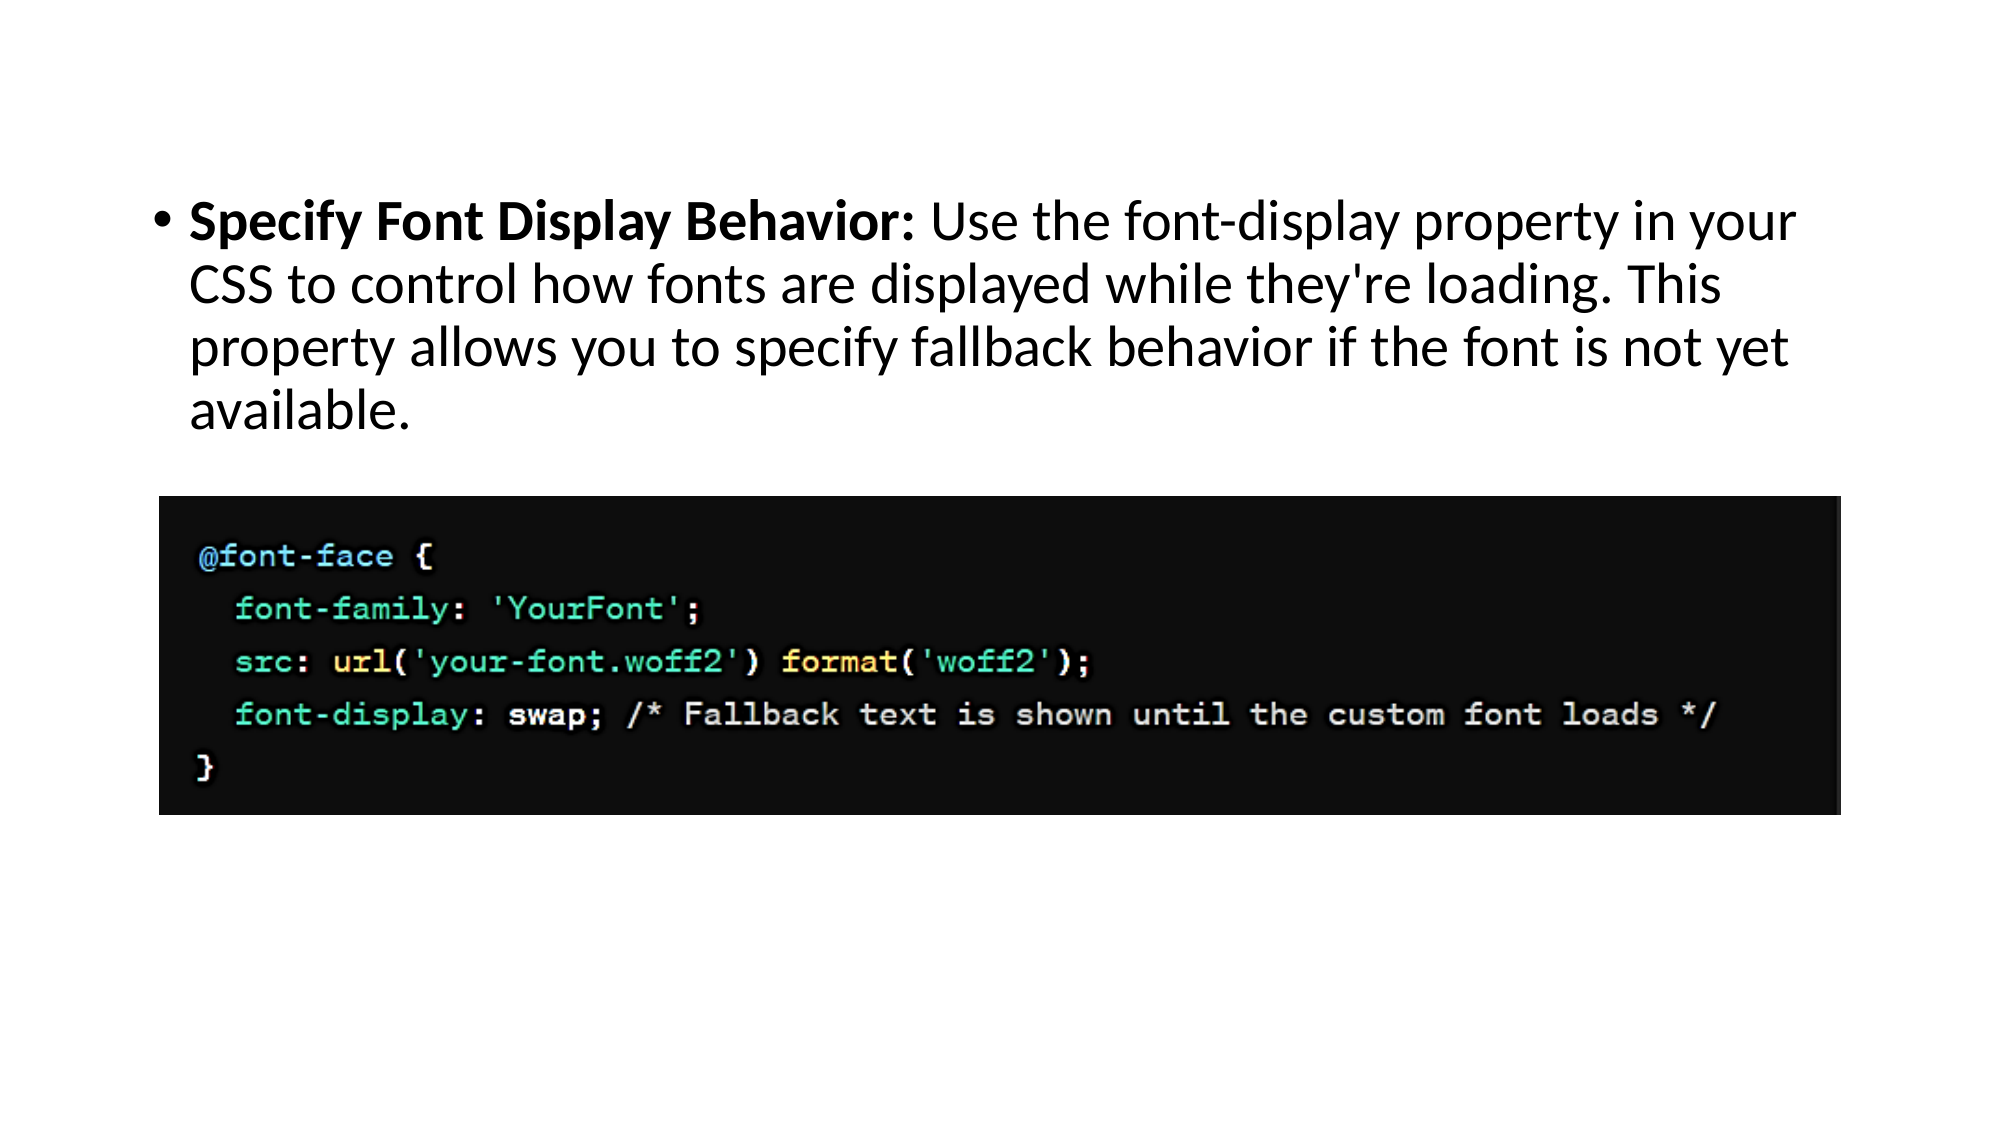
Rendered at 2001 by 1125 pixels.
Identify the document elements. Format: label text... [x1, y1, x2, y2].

picture [159, 496, 1841, 815]
list Specify Font Display Behavior: Use the font-display property in your CSS to control how fonts are displayed while they're loading. This property allows you to specify fallback behavior if the font is not yet available. [137, 183, 1863, 1014]
